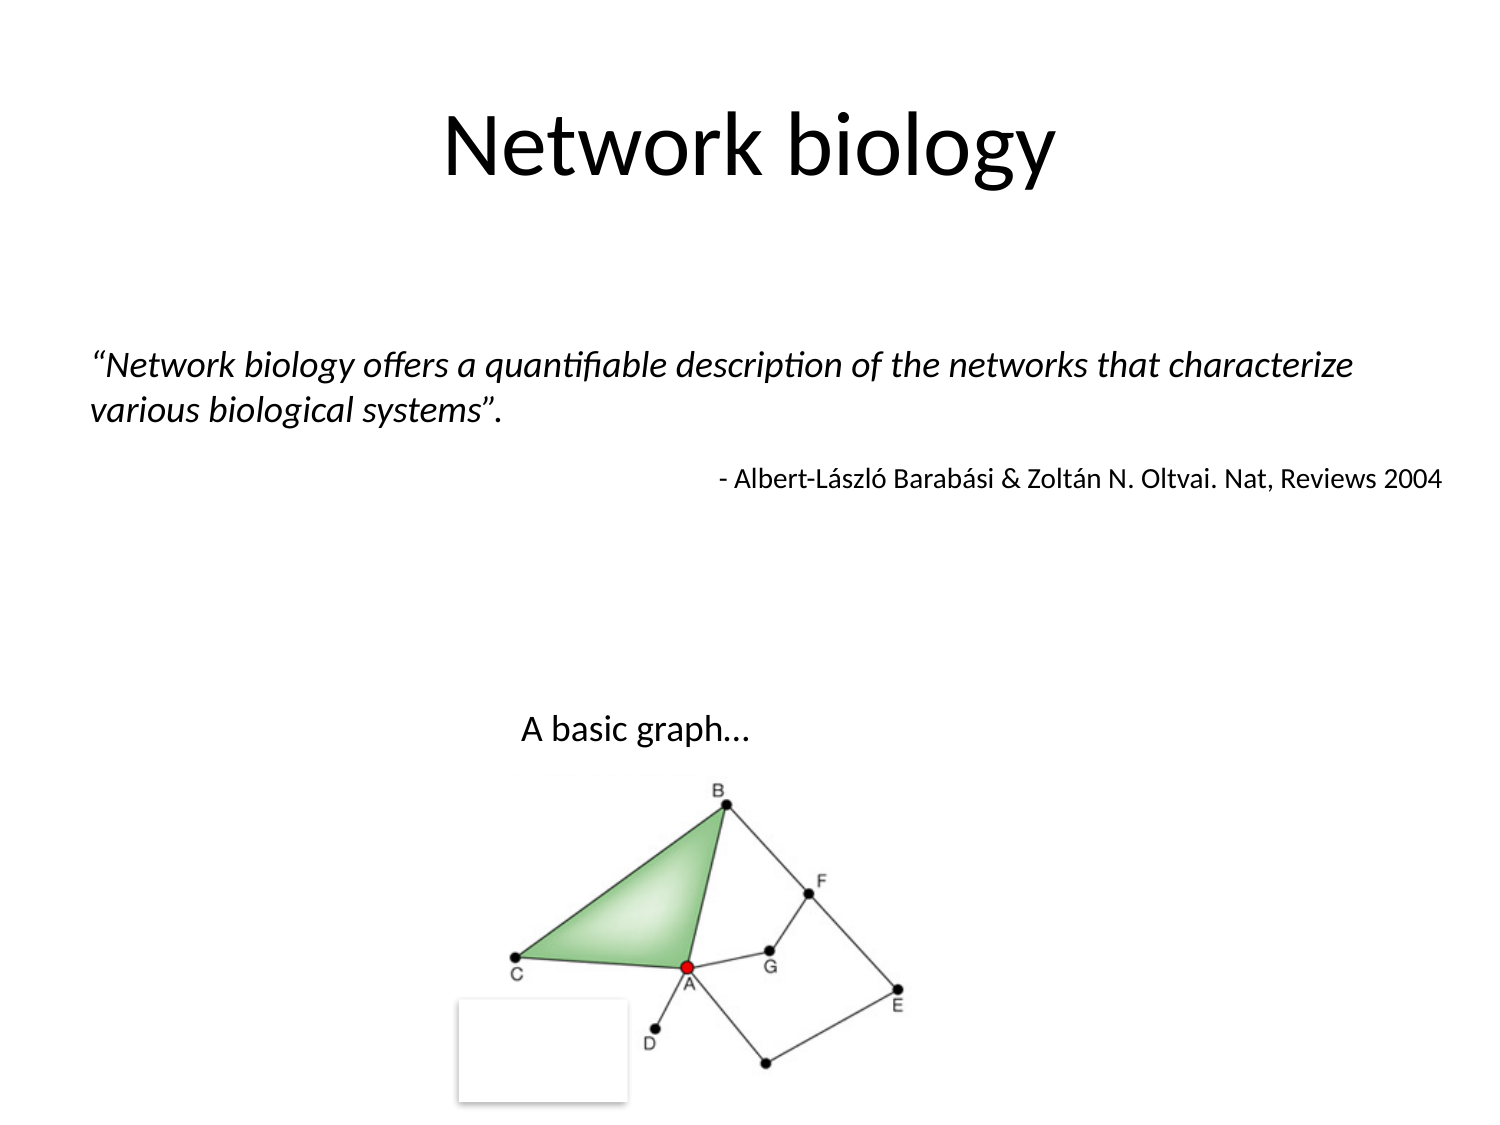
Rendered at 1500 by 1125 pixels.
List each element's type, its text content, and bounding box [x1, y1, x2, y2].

text_box “Network biology offers a quantifiable description of the networks that characterize various biological systems”. [74, 287, 1425, 438]
title Network biology [75, 45, 1425, 233]
text_box A basic graph… [506, 696, 826, 757]
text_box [256, 775, 1119, 1103]
text_box - Albert-László Barabási & Zoltán N. Oltvai. Nat, Reviews 2004 [414, 451, 1458, 502]
